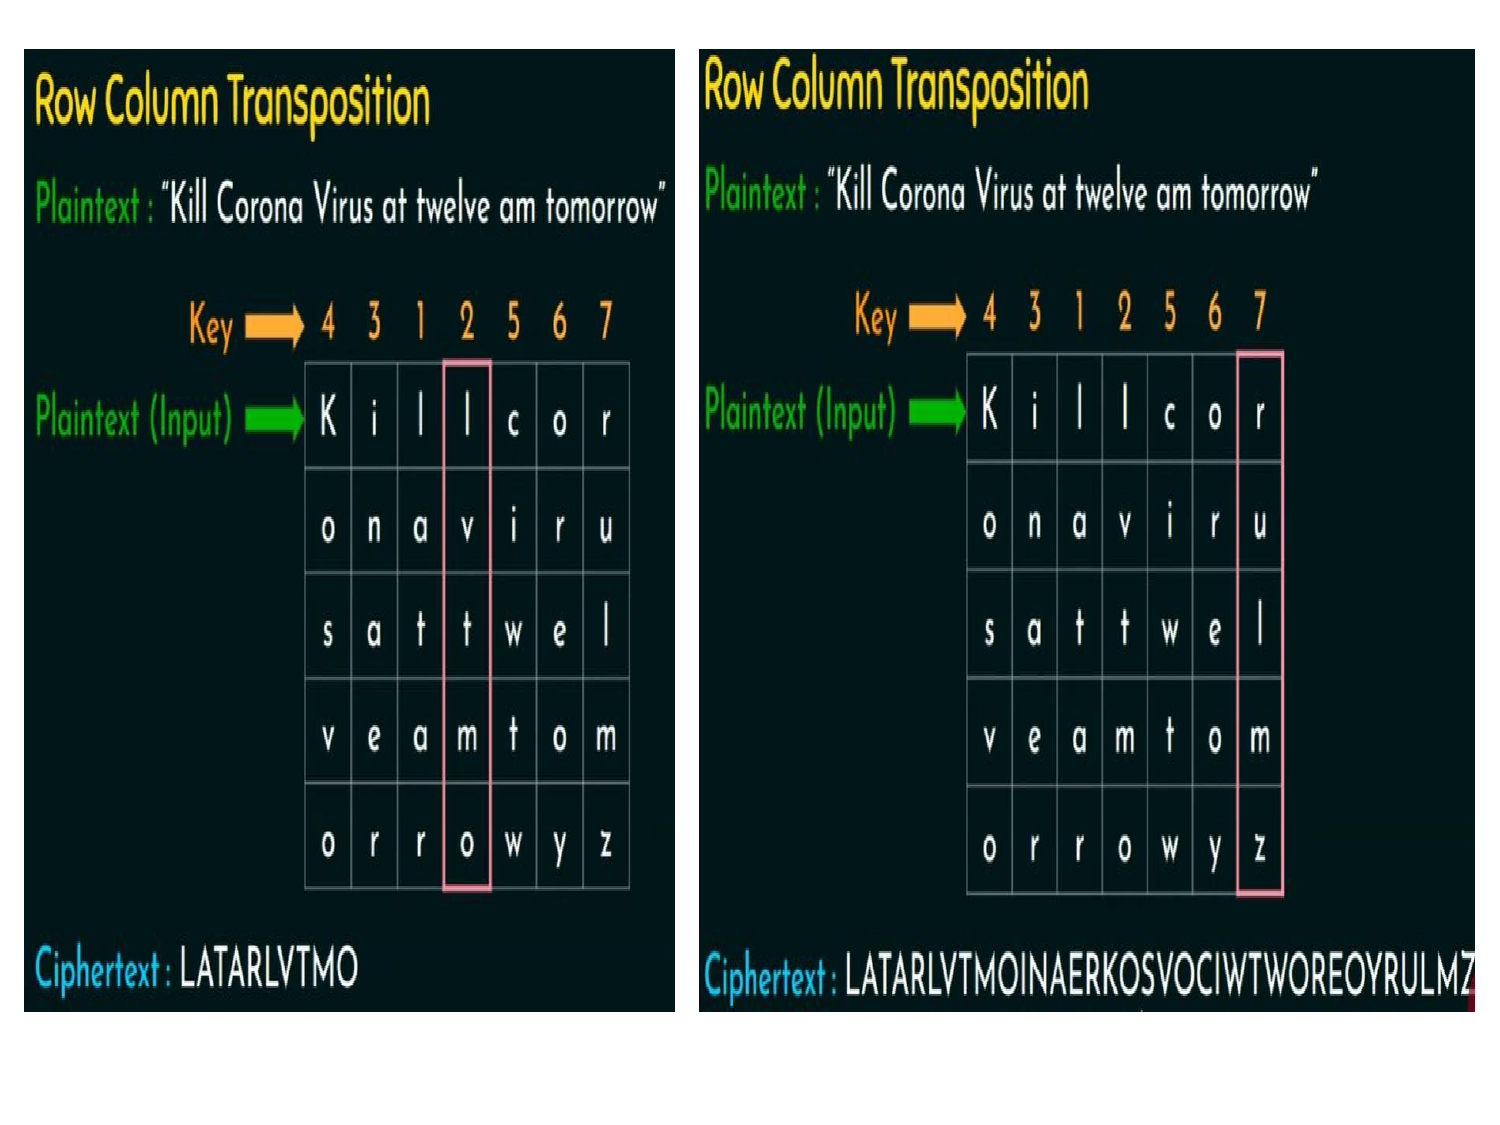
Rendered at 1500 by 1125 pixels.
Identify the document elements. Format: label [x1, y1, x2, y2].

picture [699, 49, 1476, 1012]
picture [24, 49, 676, 1012]
